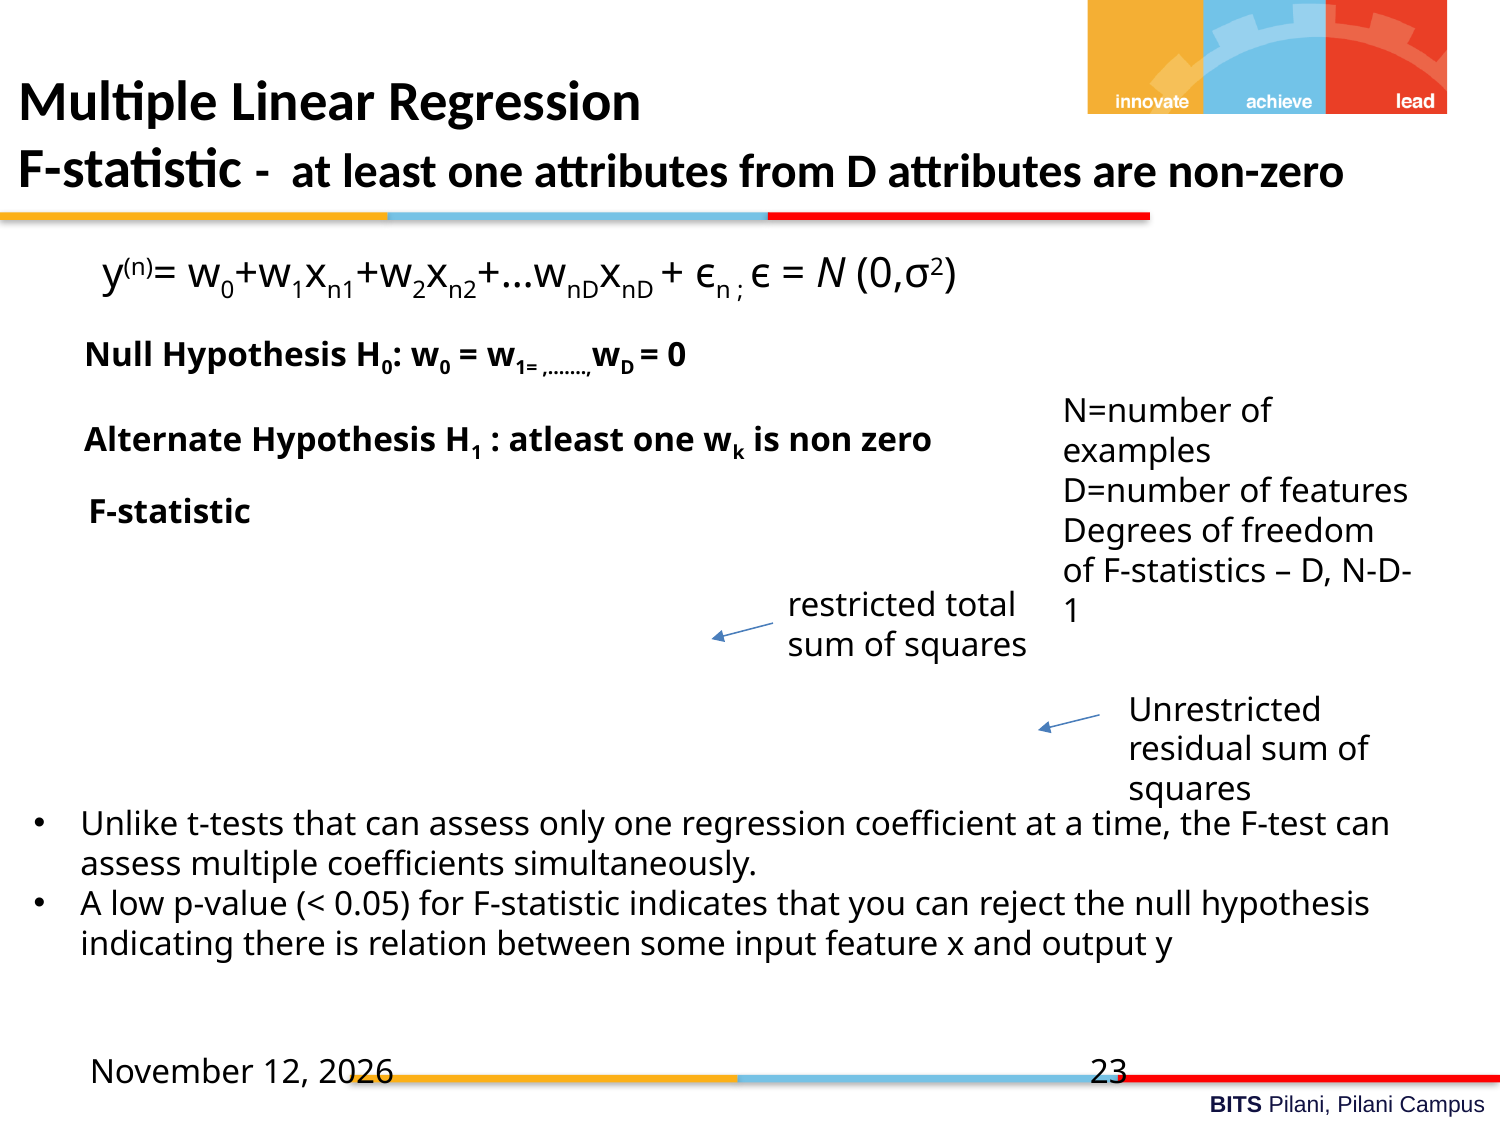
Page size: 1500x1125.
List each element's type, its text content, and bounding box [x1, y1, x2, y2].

text_box Unlike t-tests that can assess only one regression coefficient at a time, the F-test can assess multiple coefficients simultaneously. A low p-value (< 0.05) for F-statistic indicates that you can reject the null hypothesis indicating there is relation between some input feature x and output y [18, 795, 1457, 1010]
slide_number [75, 1042, 425, 1103]
text_box Multiple Linear Regression F-statistic - at least one attributes from D attributes are non-zero [4, 55, 1430, 244]
text_box restricted total sum of squares [773, 575, 1048, 671]
text_box F-statistic [73, 482, 300, 538]
picture [1087, 0, 1448, 114]
text_box N=number of examples D=number of features Degrees of freedom of F-statistics – D, N-D-1 [1047, 382, 1430, 637]
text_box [1037, 714, 1100, 731]
text_box Null Hypothesis H0: w0 = w1= ,…….,wD = 0 Alternate Hypothesis H1 : atleast one wk is non zero [69, 325, 1145, 471]
text_box [56, 244, 1069, 315]
text_box y(n)= w0+w1xn1+w2xn2+…wnDxnD + ϵn ; ϵ = N (0,σ2) [87, 238, 1388, 311]
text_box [711, 623, 774, 640]
slide_number 23 [1074, 1042, 1425, 1103]
text_box Unrestricted residual sum of squares [1113, 680, 1453, 815]
